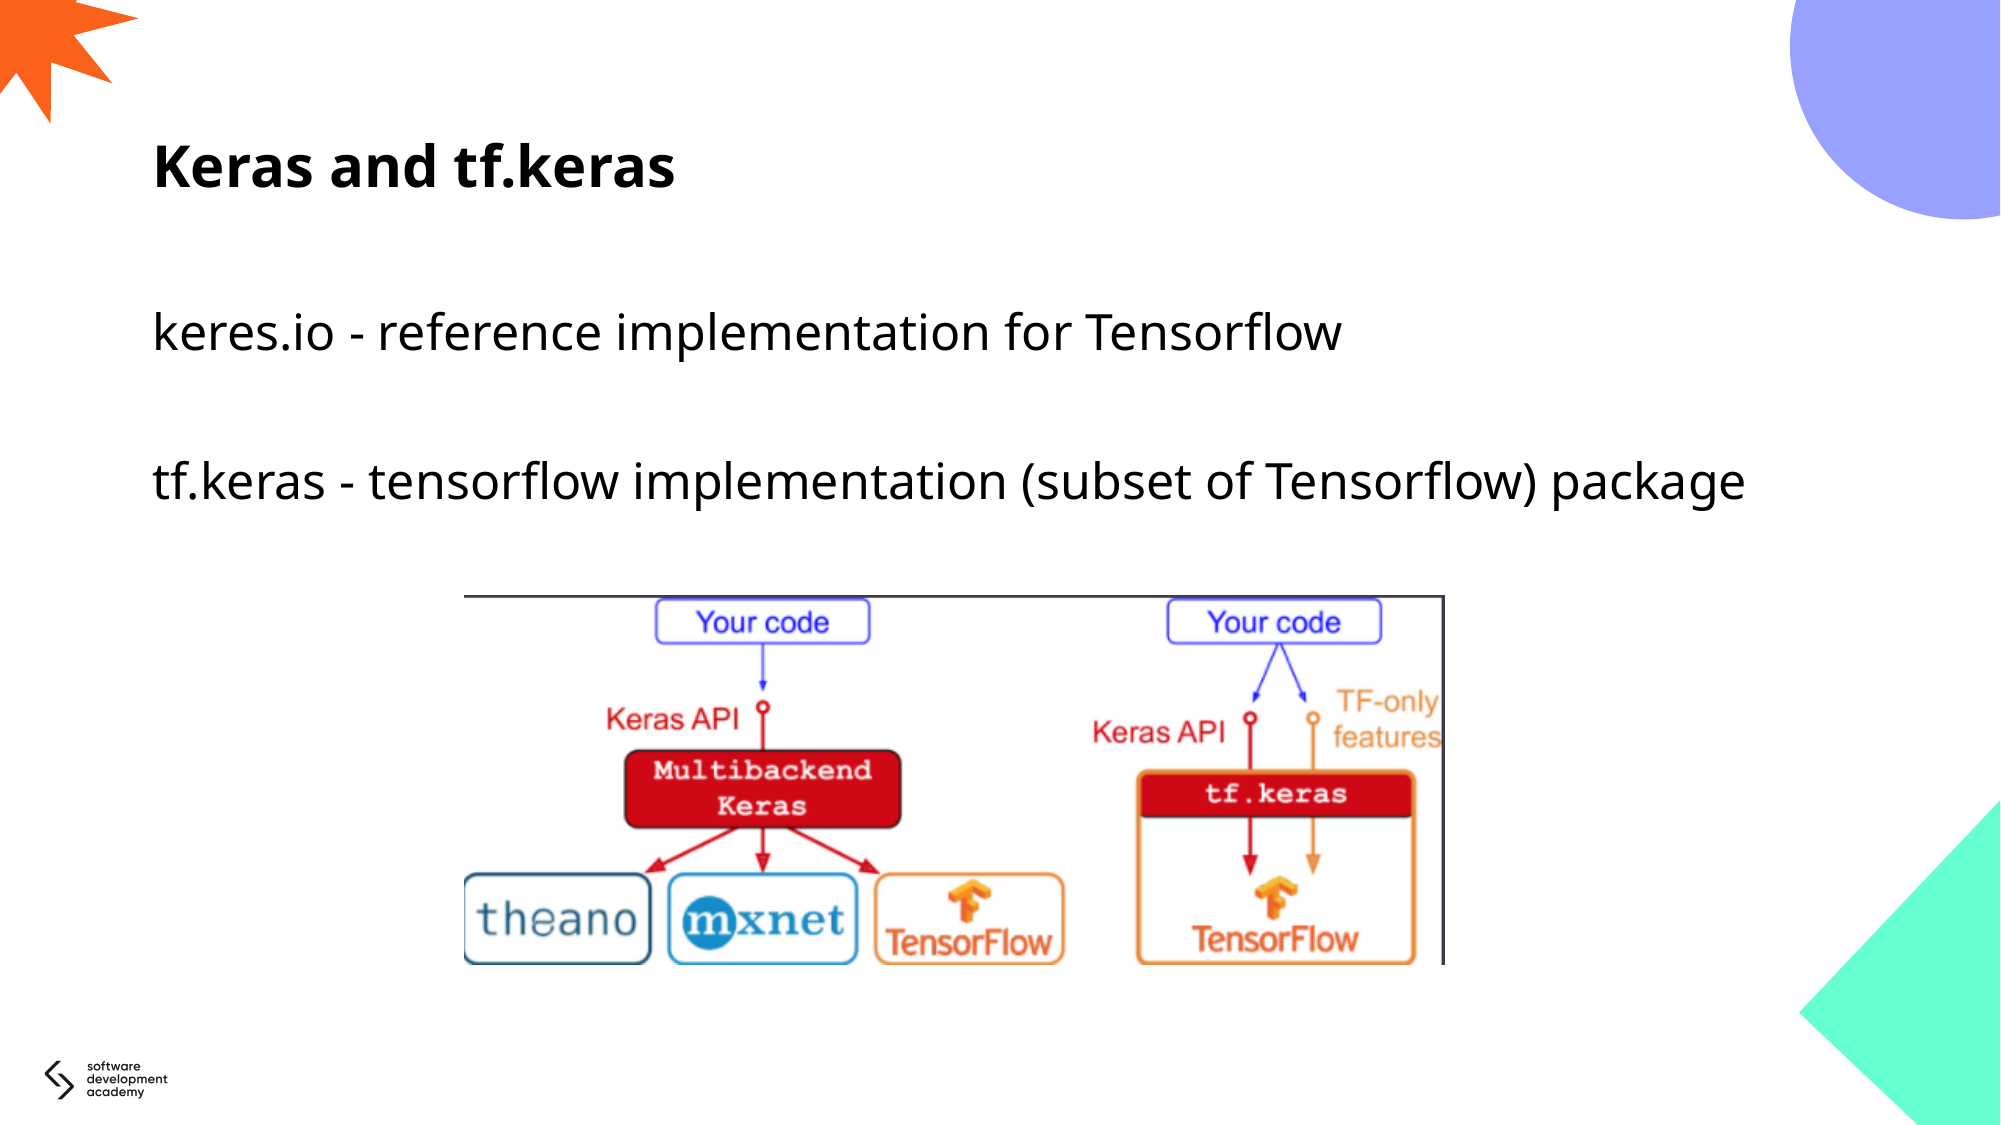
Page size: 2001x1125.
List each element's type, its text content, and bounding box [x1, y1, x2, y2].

list keres.io - reference implementation for Tensorflow tf.keras - tensorflow implementation (subset of Tensorflow) package [137, 299, 1771, 1014]
title Keras and tf.keras [137, 59, 1771, 278]
picture [19, 1035, 193, 1125]
picture [464, 595, 1445, 965]
